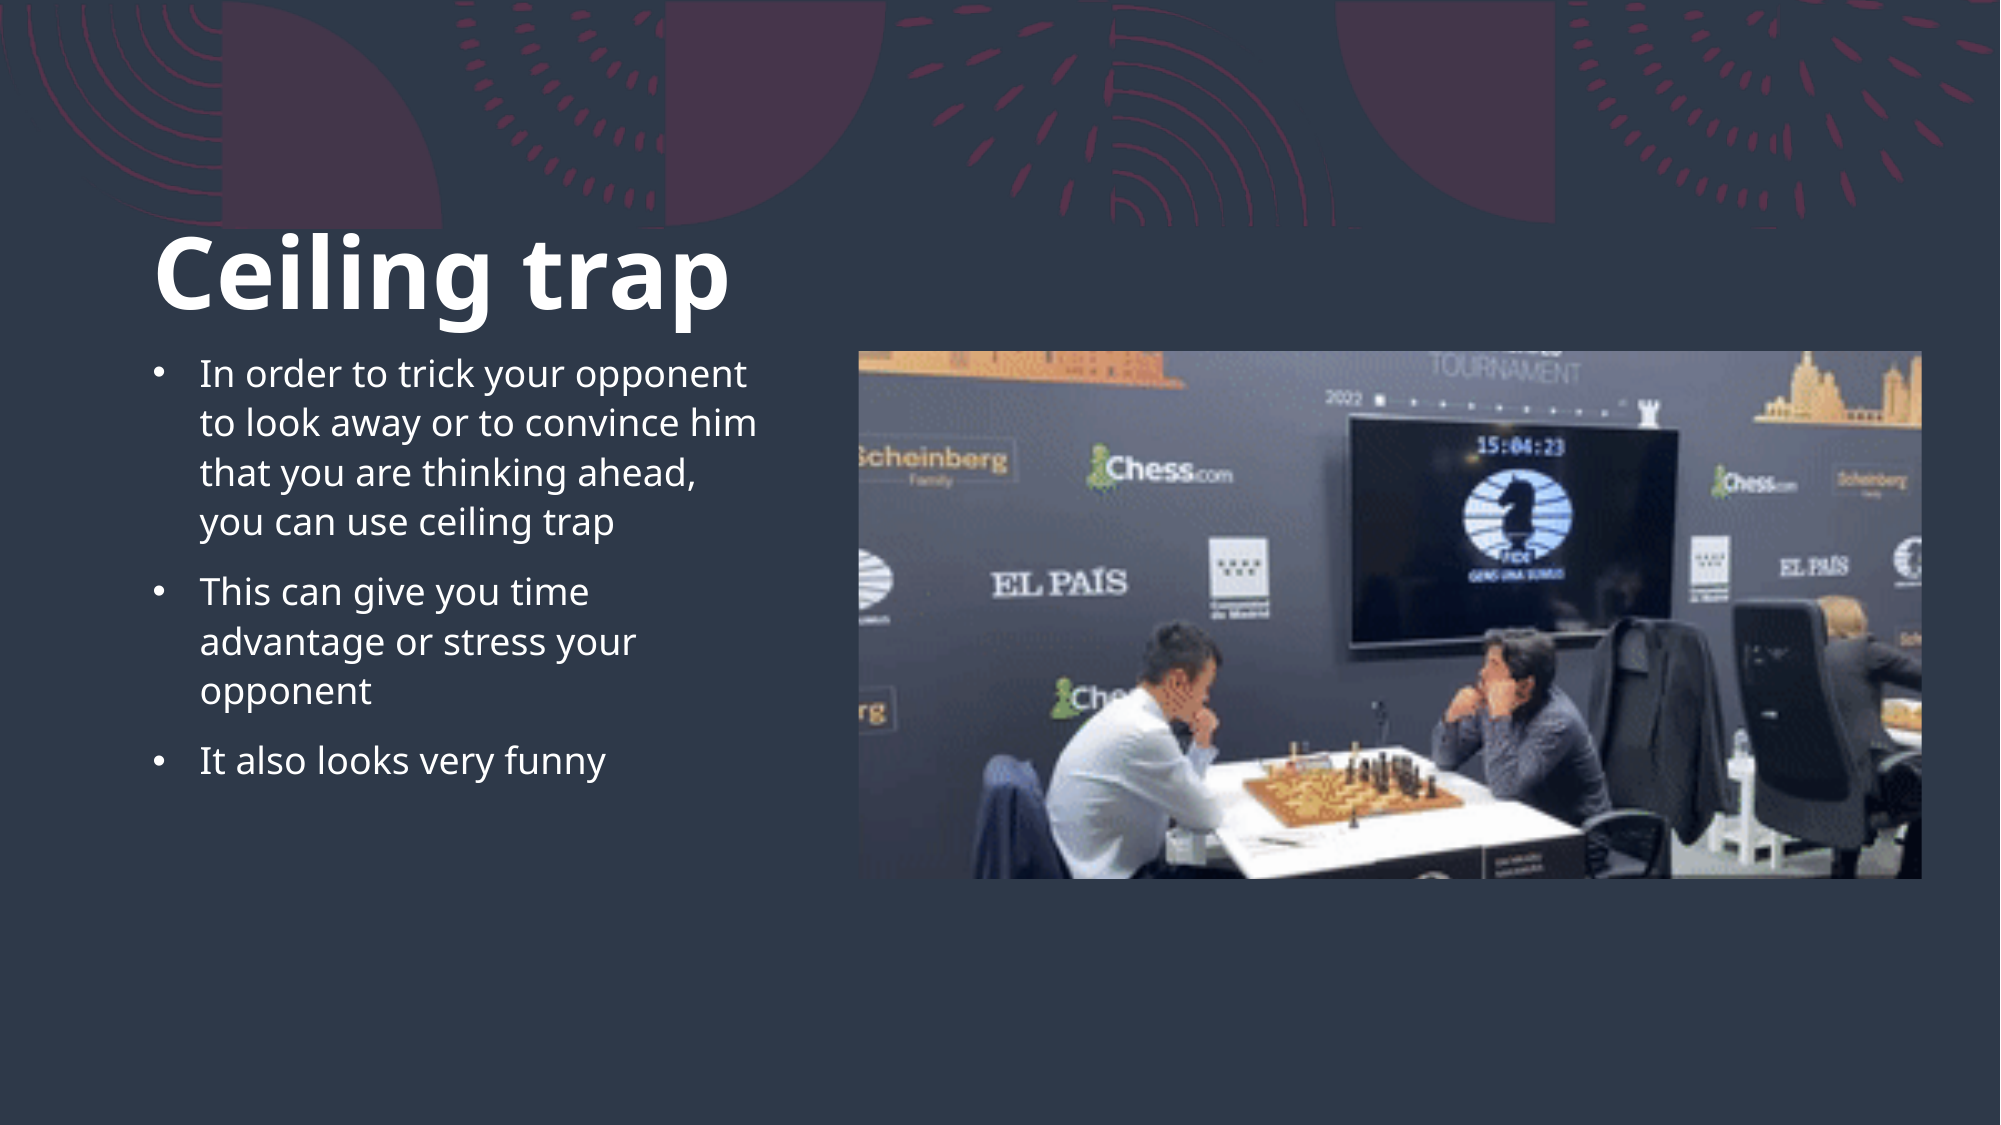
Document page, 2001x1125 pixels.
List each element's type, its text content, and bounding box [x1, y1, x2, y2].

picture [858, 351, 1922, 879]
title Ceiling trap [137, 75, 783, 337]
list In order to trick your opponent to look away or to convince him that you are thinking ahead, you can use ceiling trap This can give you time advantage or stress your opponent It also looks very funny [137, 337, 783, 963]
